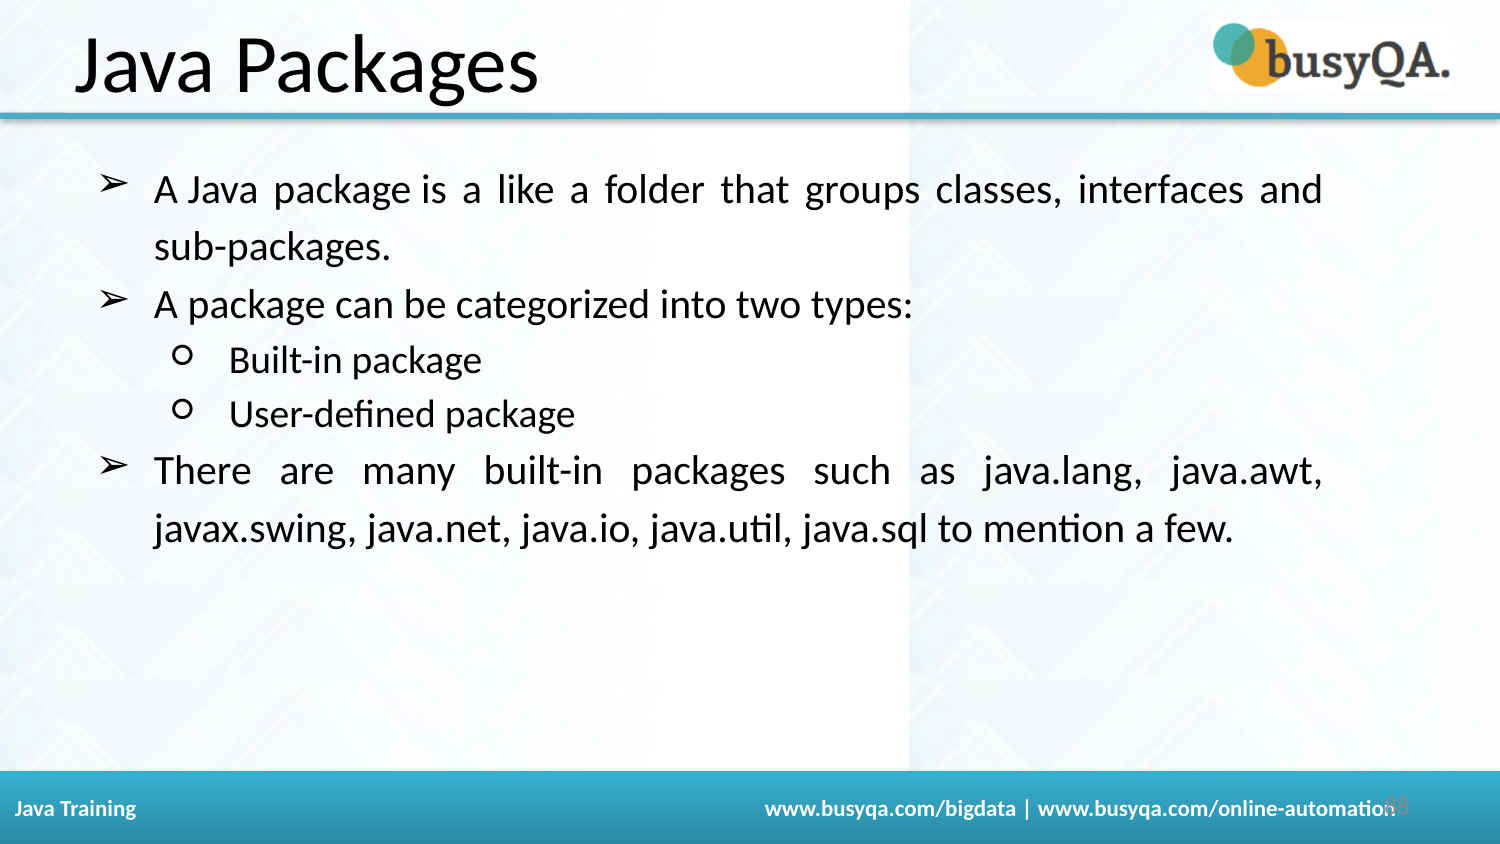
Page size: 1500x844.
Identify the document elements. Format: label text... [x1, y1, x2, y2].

picture [0, 0, 1500, 113]
text_box ‹#› [1074, 781, 1425, 827]
text_box Java Packages [59, 9, 699, 110]
picture [0, 119, 1500, 772]
text_box A Java package is a like a folder that groups classes, interfaces and sub-packages. A package can be categorized into two types: Built-in package User-defined package There are many built-in packages such as java.lang, java.awt, javax.swing, java.net, java.io, java.util, java.sql to mention a few. [63, 146, 1339, 659]
